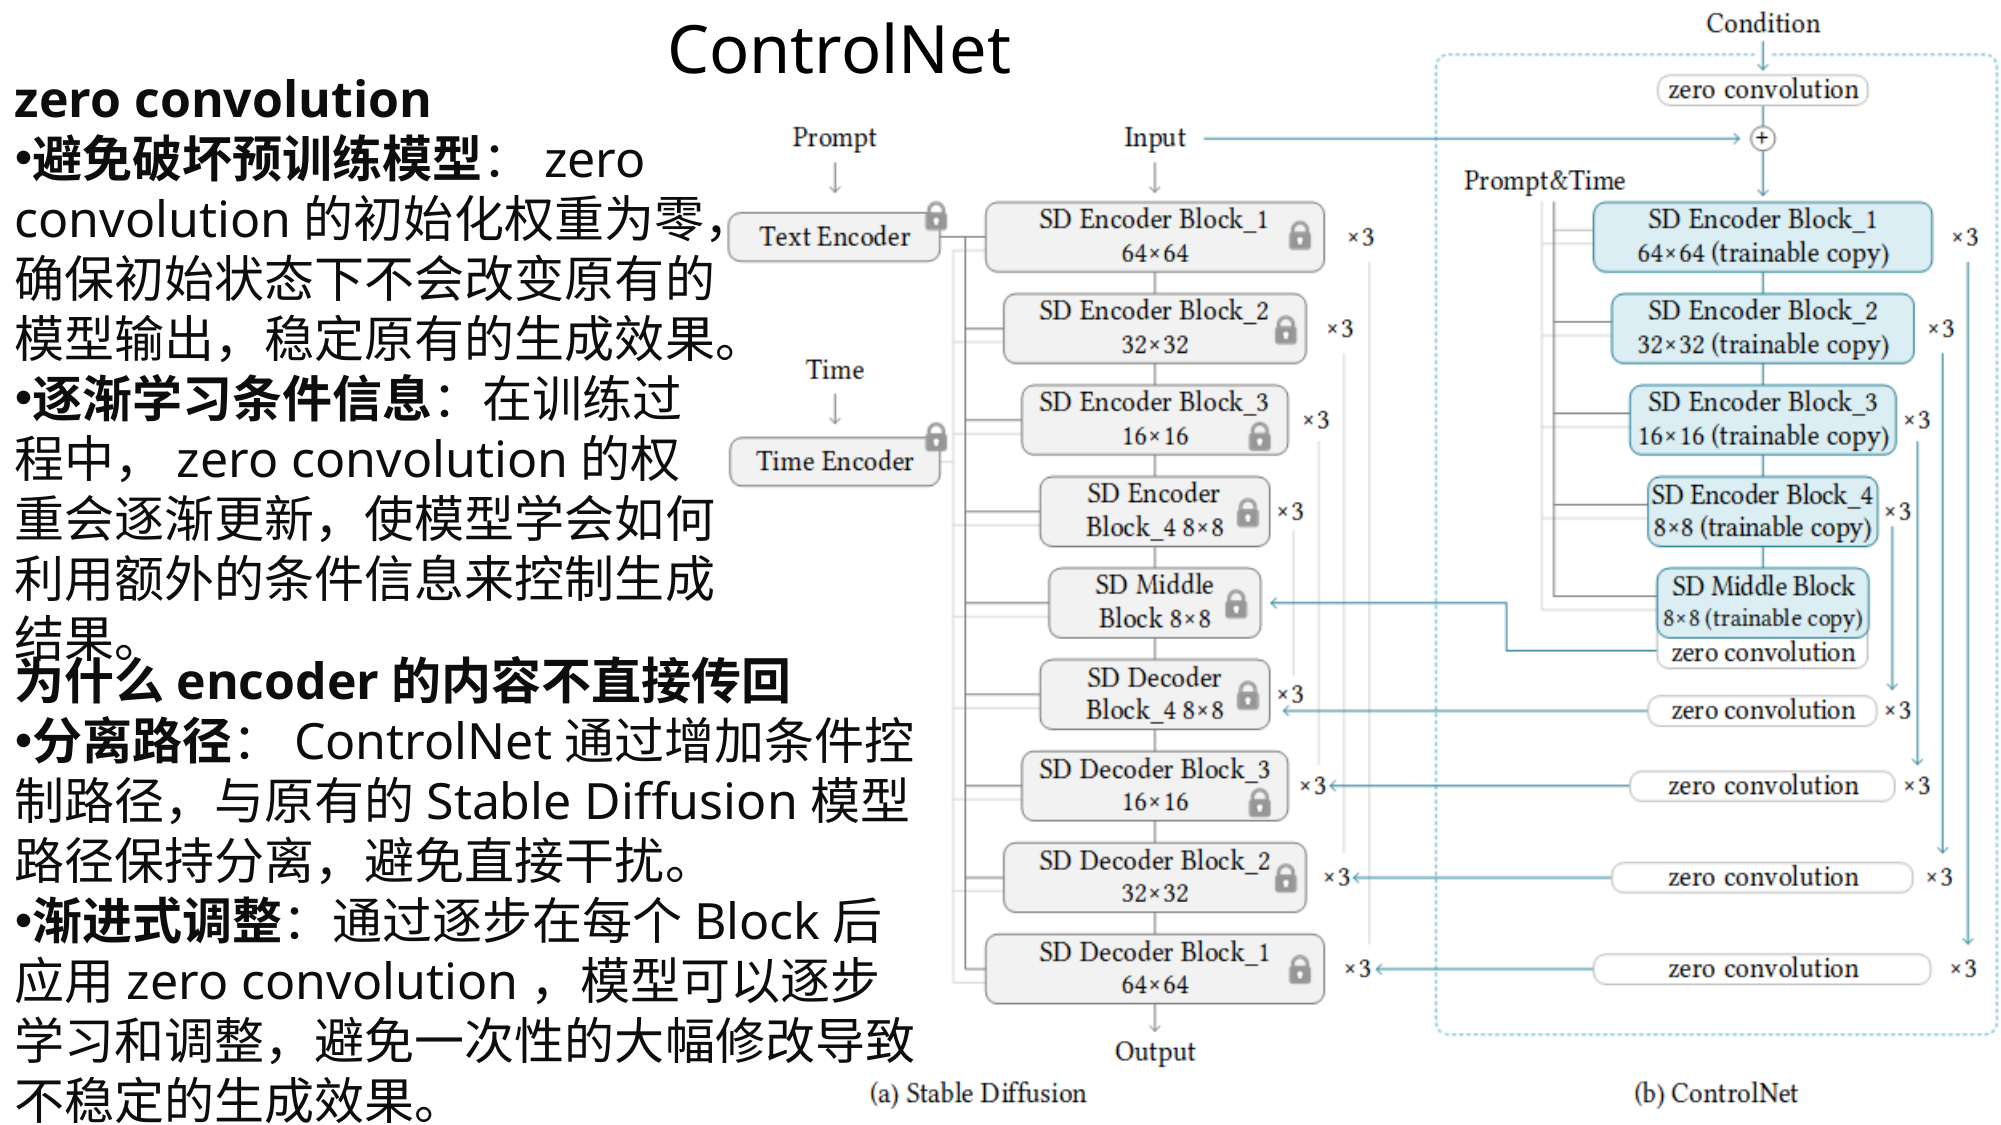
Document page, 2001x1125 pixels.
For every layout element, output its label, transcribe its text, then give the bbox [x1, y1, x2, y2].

text_box zero convolution 避免破坏预训练模型：zero convolution的初始化权重为零，确保初始状态下不会改变原有的模型输出，稳定原有的生成效果。 逐渐学习条件信息：在训练过程中，zero convolution的权重会逐渐更新，使模型学会如何利用额外的条件信息来控制生成结果。 [0, 59, 726, 642]
text_box 为什么encoder的内容不直接传回 分离路径：ControlNet通过增加条件控制路径，与原有的Stable Diffusion模型路径保持分离，避免直接干扰。 渐进式调整：通过逐步在每个Block后应用zero convolution，模型可以逐步学习和调整，避免一次性的大幅修改导致不稳定的生成效果。 [0, 642, 726, 1125]
picture [726, 0, 2000, 1125]
text_box ControlNet [652, 0, 726, 59]
